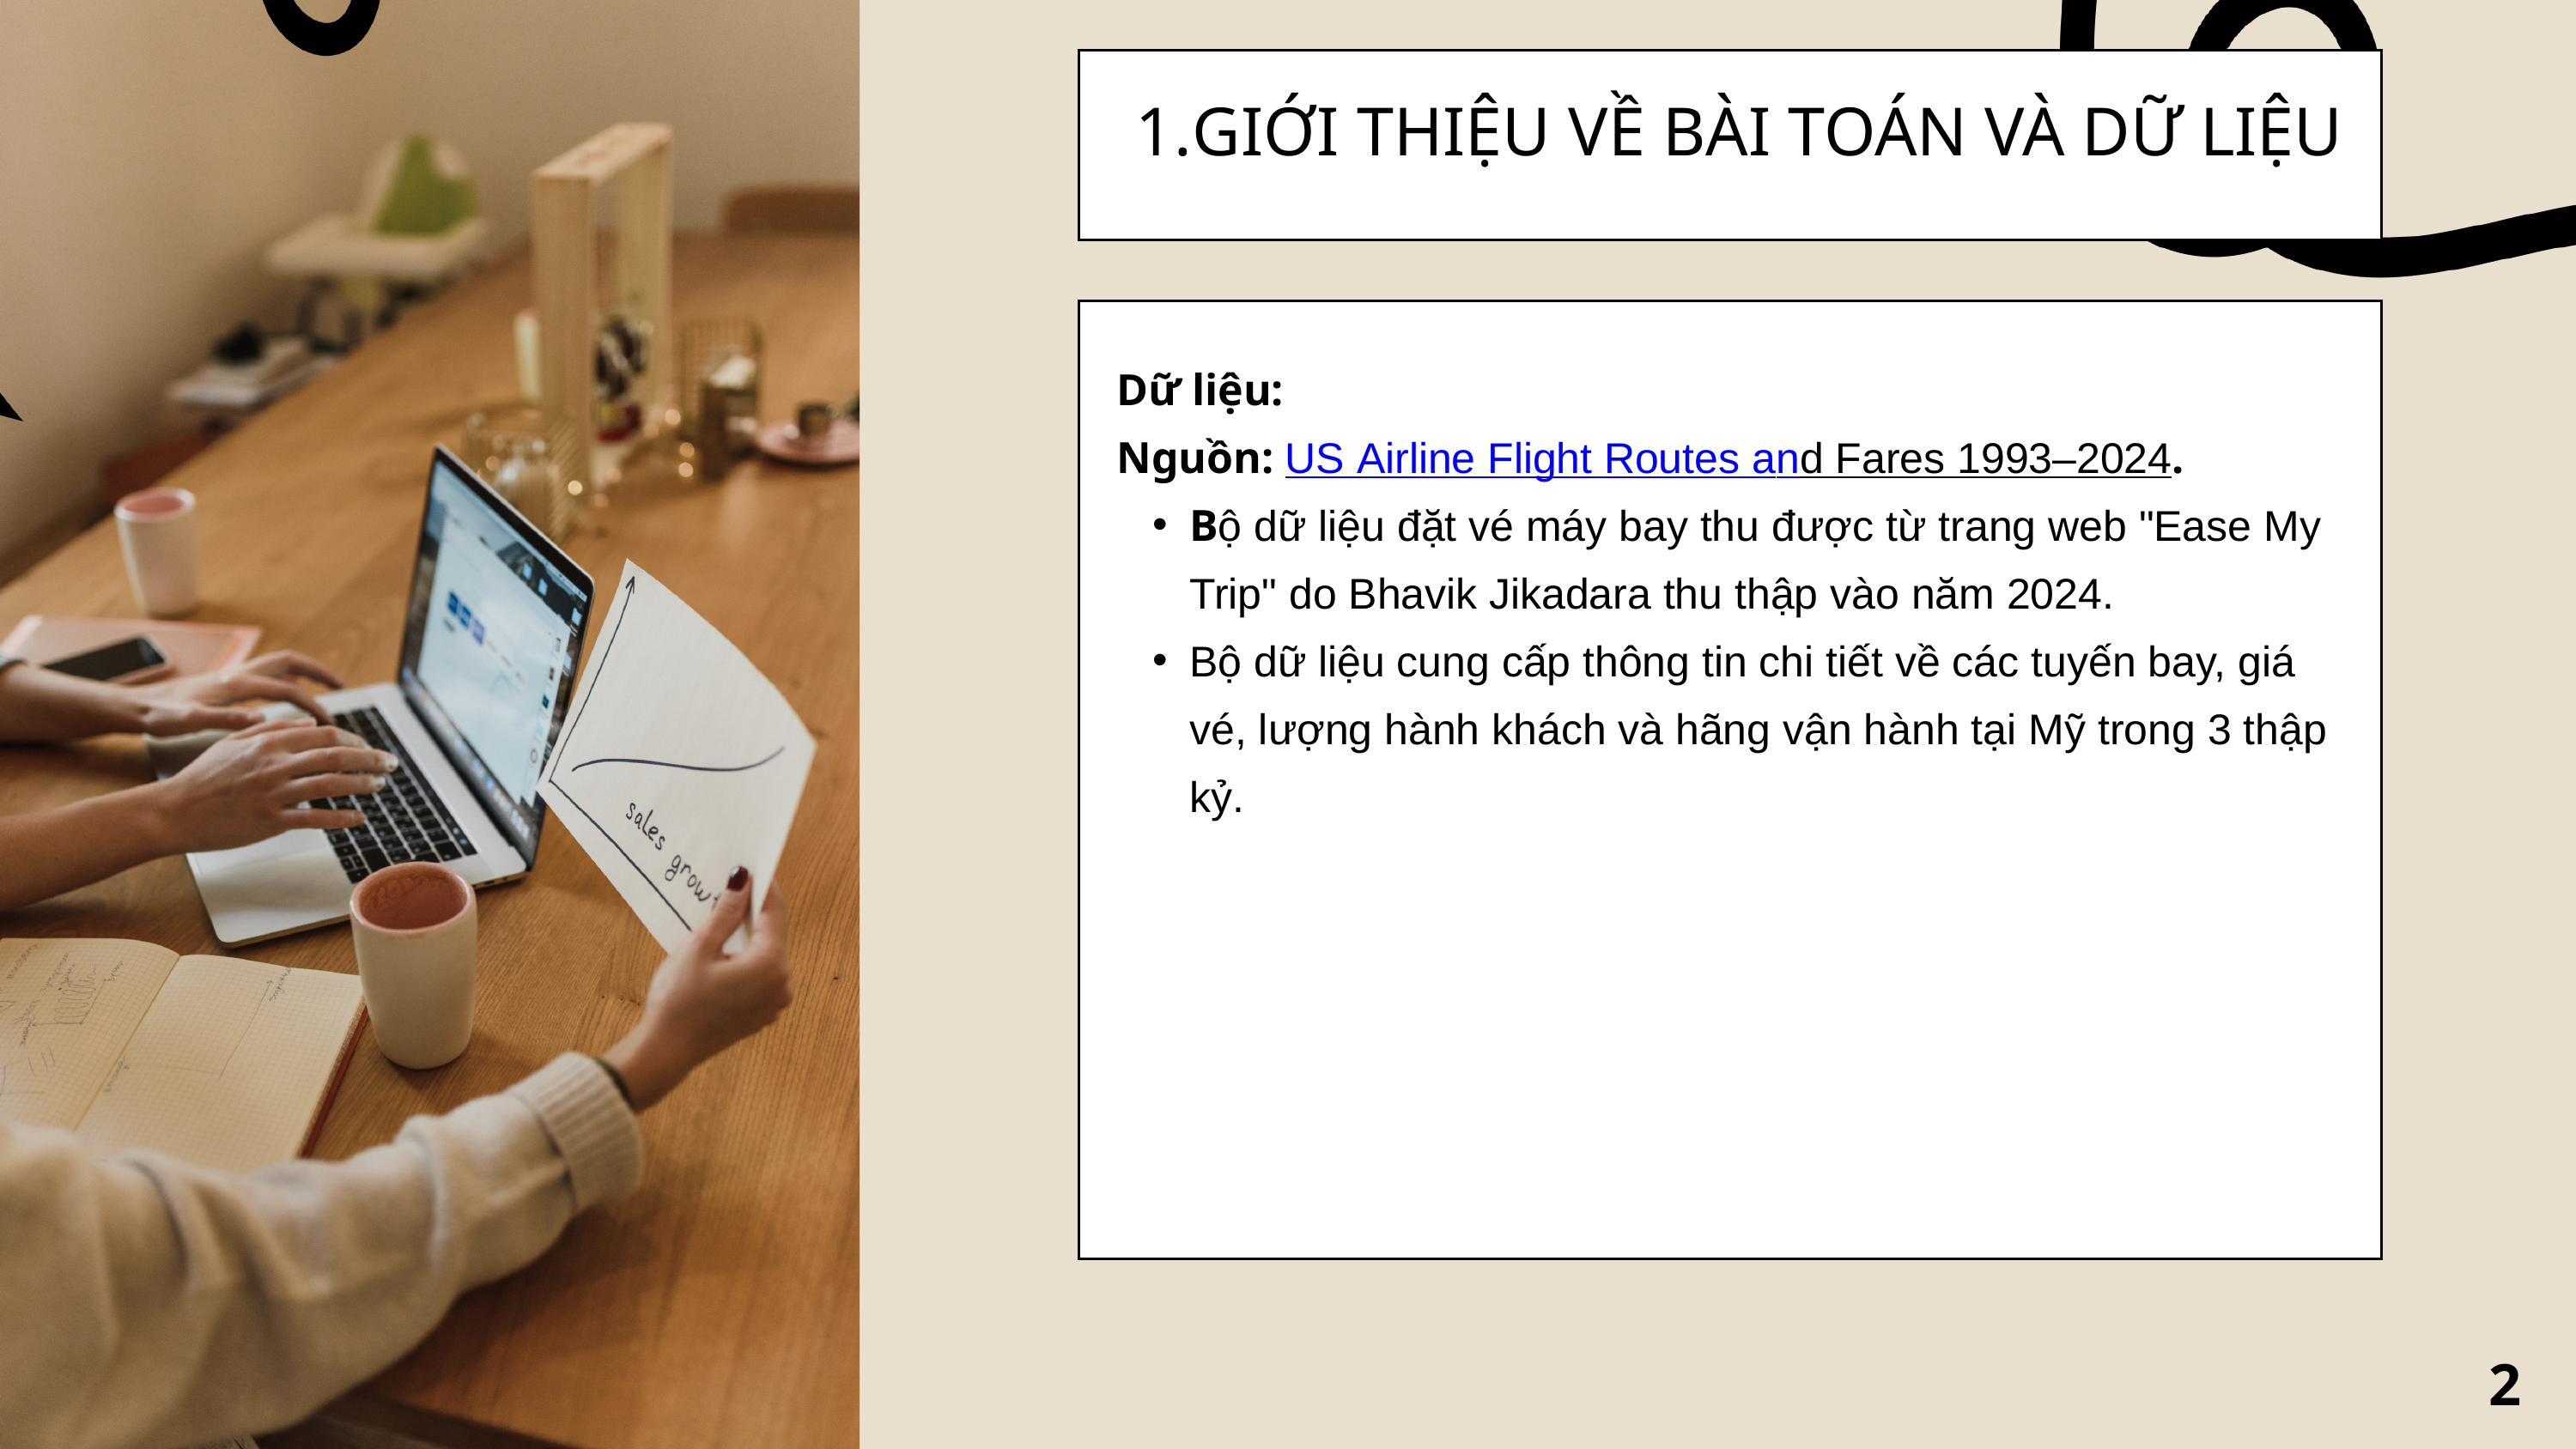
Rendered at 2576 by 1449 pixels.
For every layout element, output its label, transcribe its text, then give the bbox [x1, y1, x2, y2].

text_box [1788, 0, 2576, 801]
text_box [0, 0, 860, 1449]
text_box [1078, 300, 2382, 1259]
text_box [1078, 50, 2382, 240]
text_box 2 [2488, 1337, 2521, 1417]
